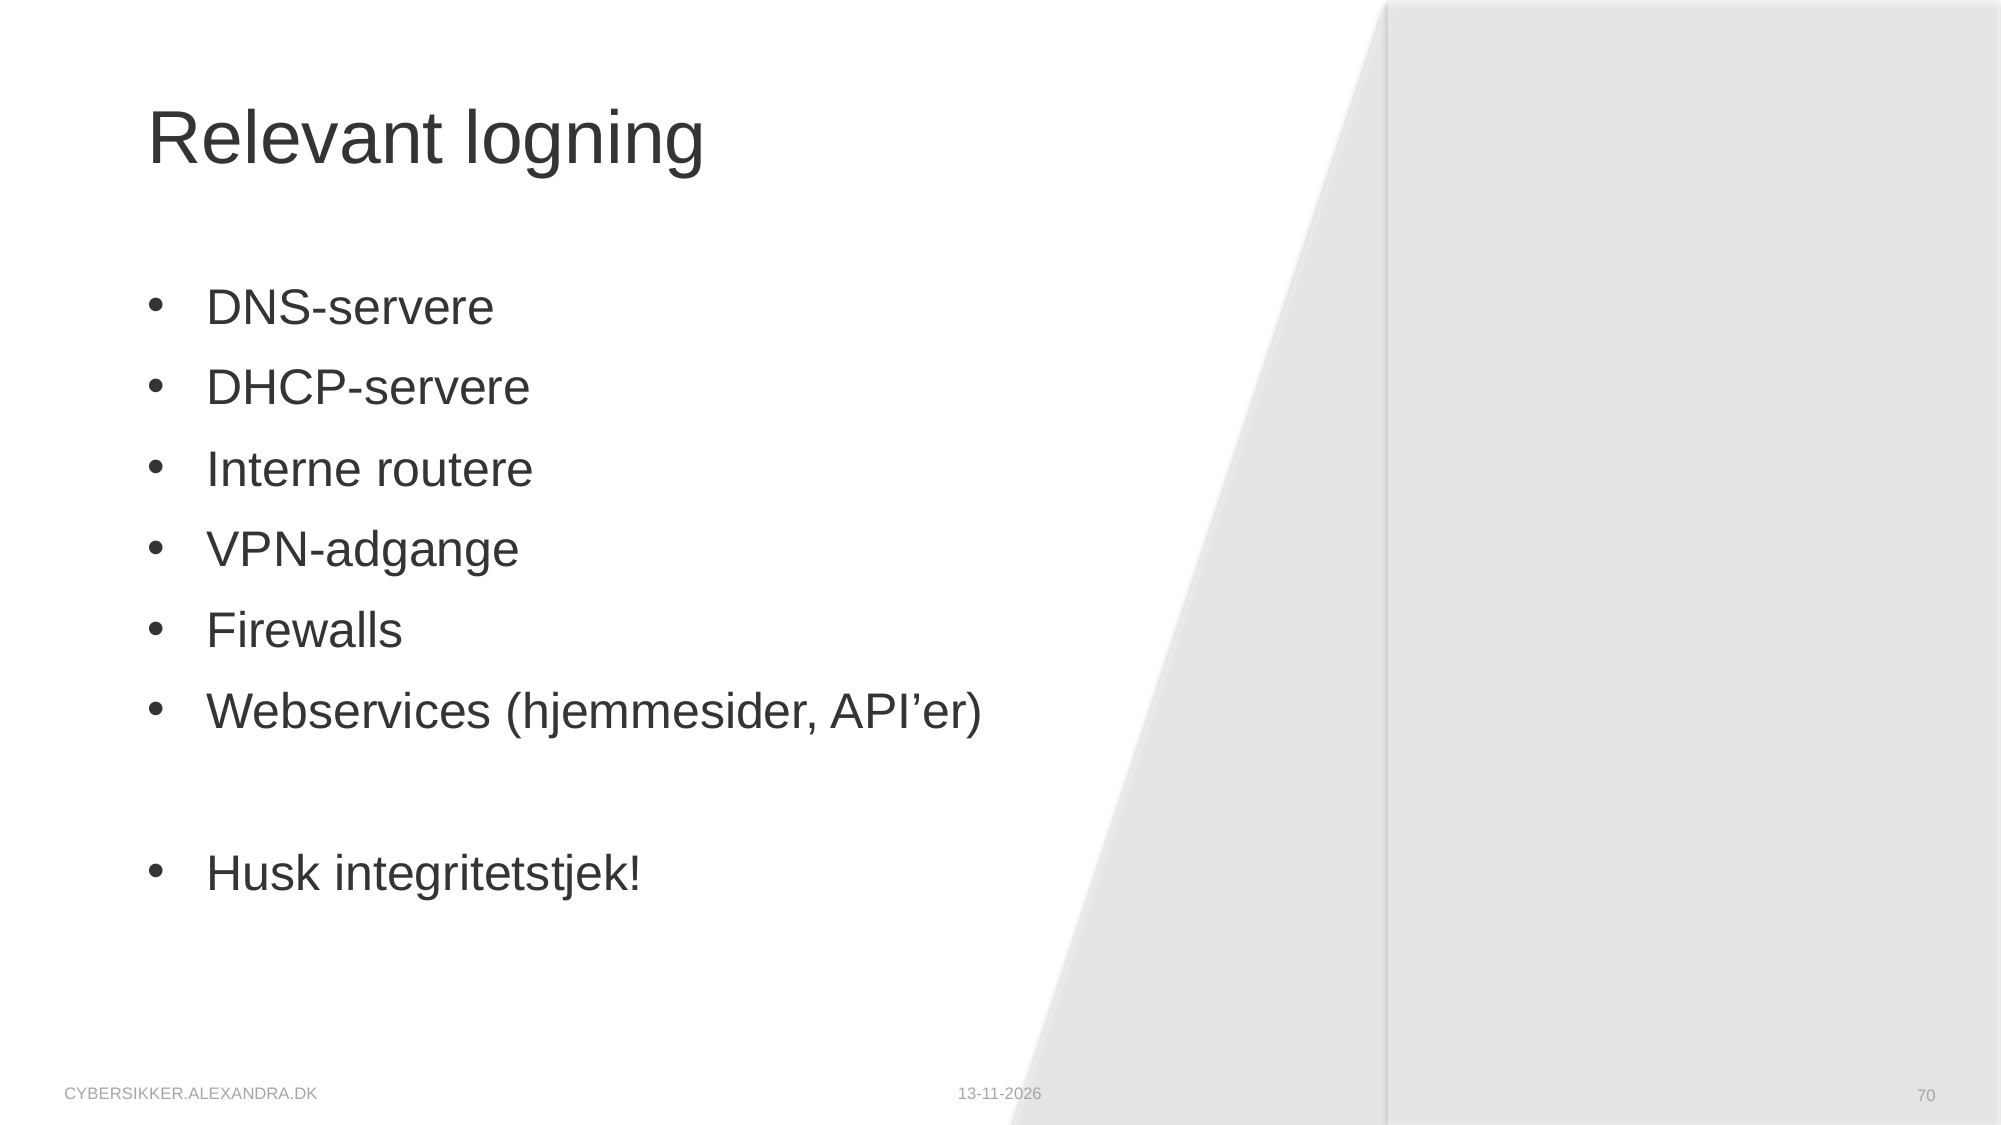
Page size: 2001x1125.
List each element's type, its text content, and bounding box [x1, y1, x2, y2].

title Relevant logning [147, 88, 1861, 180]
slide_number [763, 1075, 1237, 1106]
list DNS-servere DHCP-servere Interne routere VPN-adgange Firewalls Webservices (hjemmesider, API’er) Husk integritetstjek! [147, 265, 1217, 975]
footer cybersikker.alexandra.dk [49, 1075, 565, 1106]
slide_number 70 [1631, 1077, 1951, 1113]
